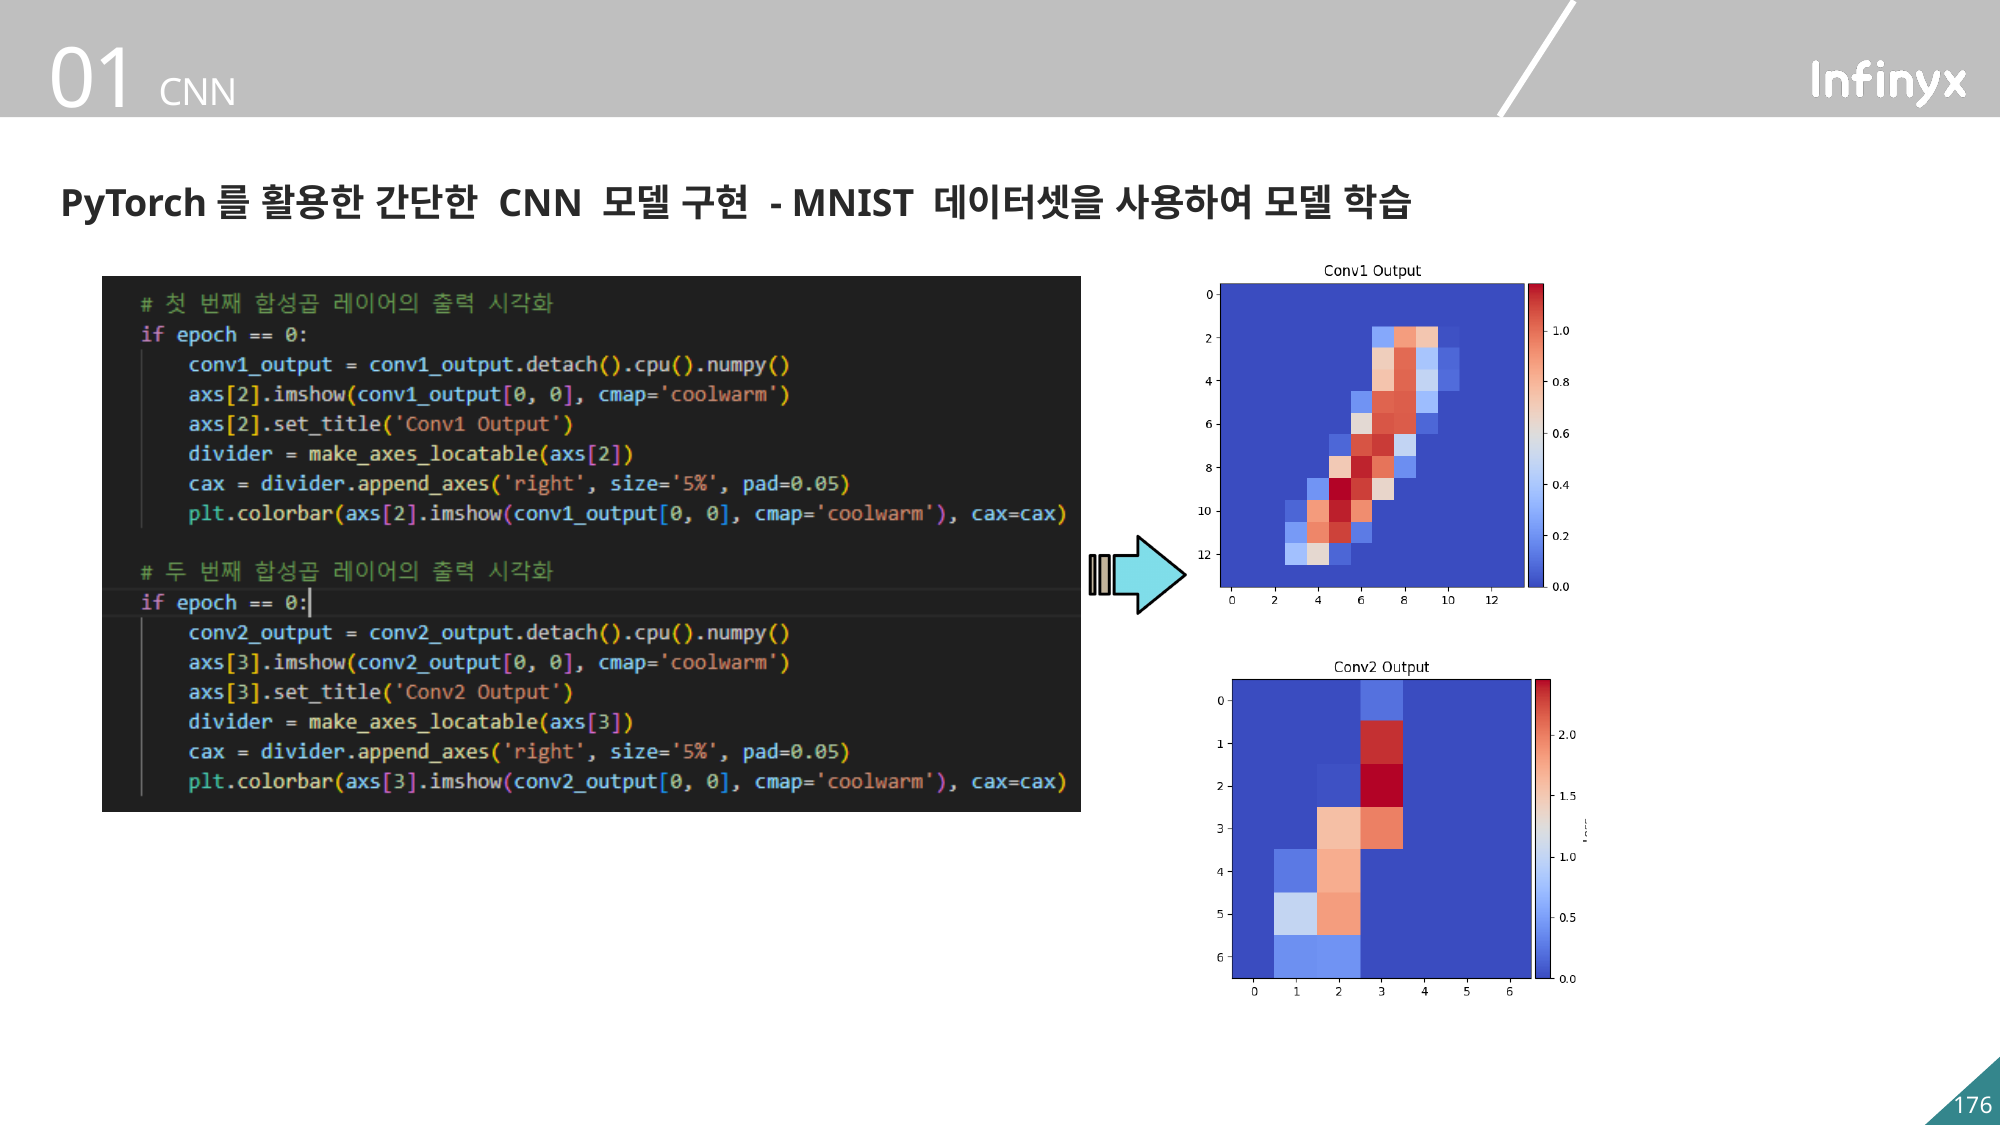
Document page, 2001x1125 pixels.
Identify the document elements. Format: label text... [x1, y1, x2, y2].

picture [1812, 60, 1966, 108]
picture [102, 232, 1587, 1009]
text_box PyTorch를 활용한 간단한 CNN 모델 구현 - MNIST 데이터셋을 사용하여 모델 학습 [45, 172, 1677, 232]
